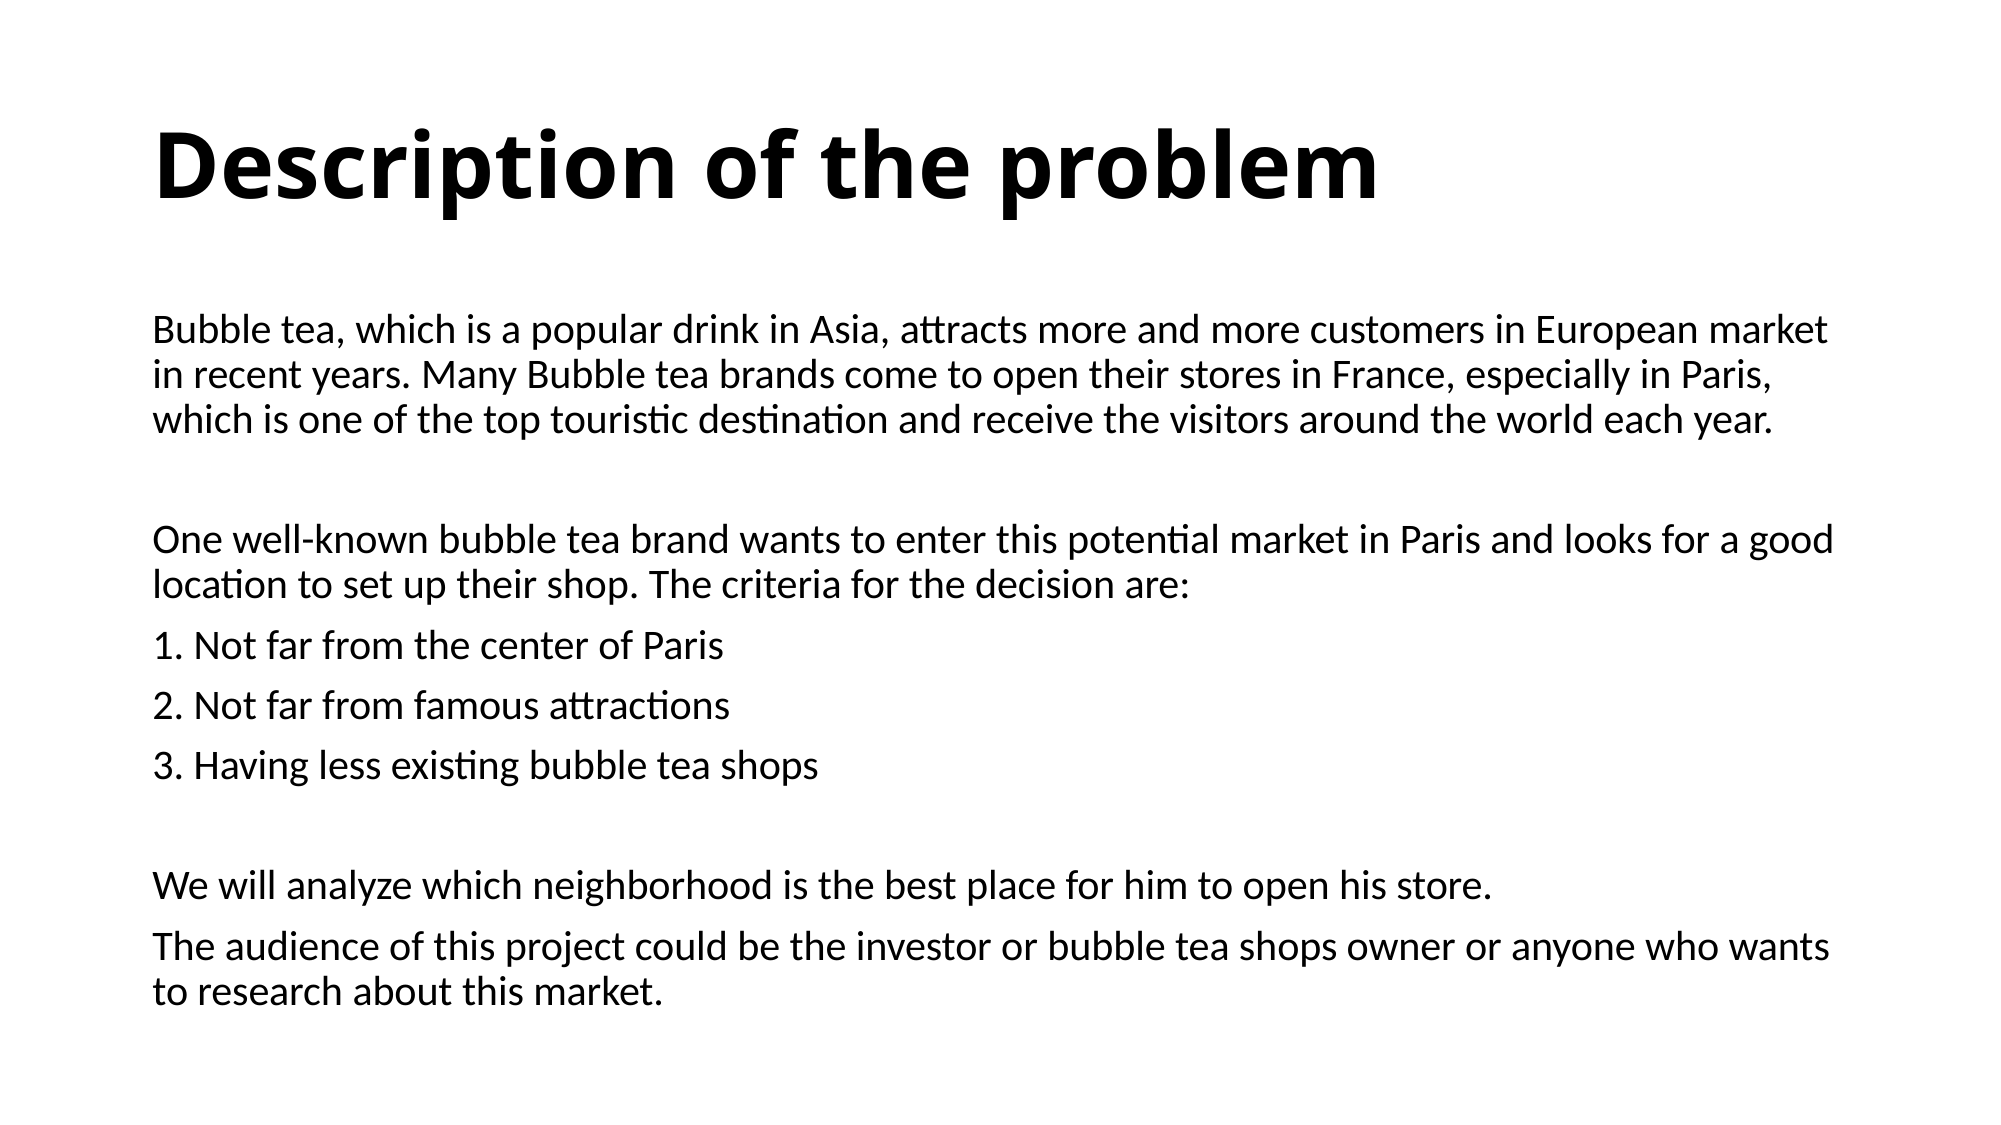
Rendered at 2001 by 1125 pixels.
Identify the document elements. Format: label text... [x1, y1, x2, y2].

list Bubble tea, which is a popular drink in Asia, attracts more and more customers in European market in recent years. Many Bubble tea brands come to open their stores in France, especially in Paris, which is one of the top touristic destination and receive the visitors around the world each year. One well-known bubble tea brand wants to enter this potential market in Paris and looks for a good location to set up their shop. The criteria for the decision are: 1. Not far from the center of Paris 2. Not far from famous attractions 3. Having less existing bubble tea shops We will analyze which neighborhood is the best place for him to open his store. The audience of this project could be the investor or bubble tea shops owner or anyone who wants to research about this market. [137, 299, 1863, 1076]
title Description of the problem [137, 59, 1863, 278]
